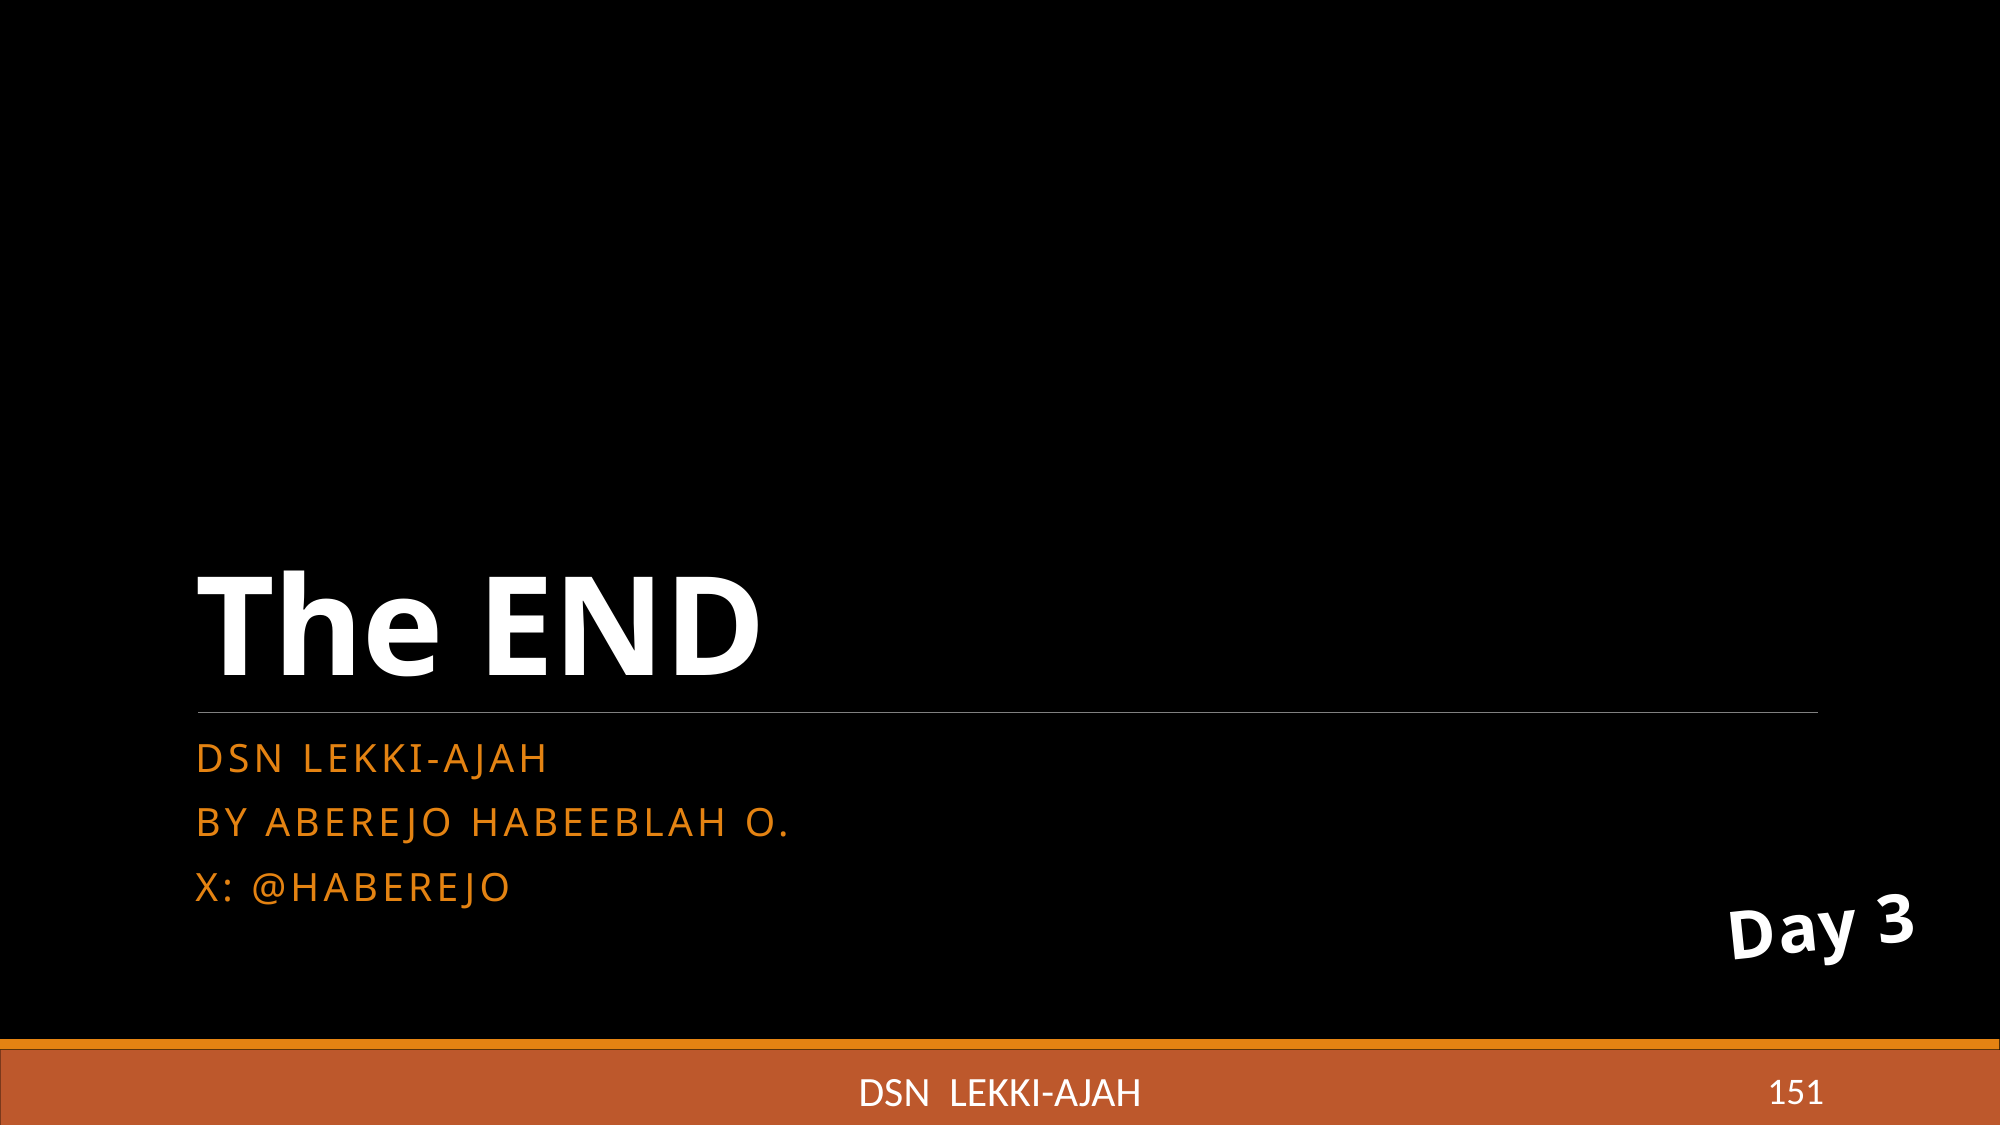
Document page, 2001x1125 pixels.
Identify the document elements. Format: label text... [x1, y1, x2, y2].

footer DSN LEKKI-AJAH [604, 1059, 1396, 1120]
slide_number 151 [1624, 1059, 1840, 1120]
text_box Day 3 [1706, 853, 1954, 983]
subtitle DSN LEKKI-AJAH BY ABEREJO HABEEBLAH O. X: @haberejo [180, 730, 1831, 919]
title The END [180, 126, 1830, 712]
